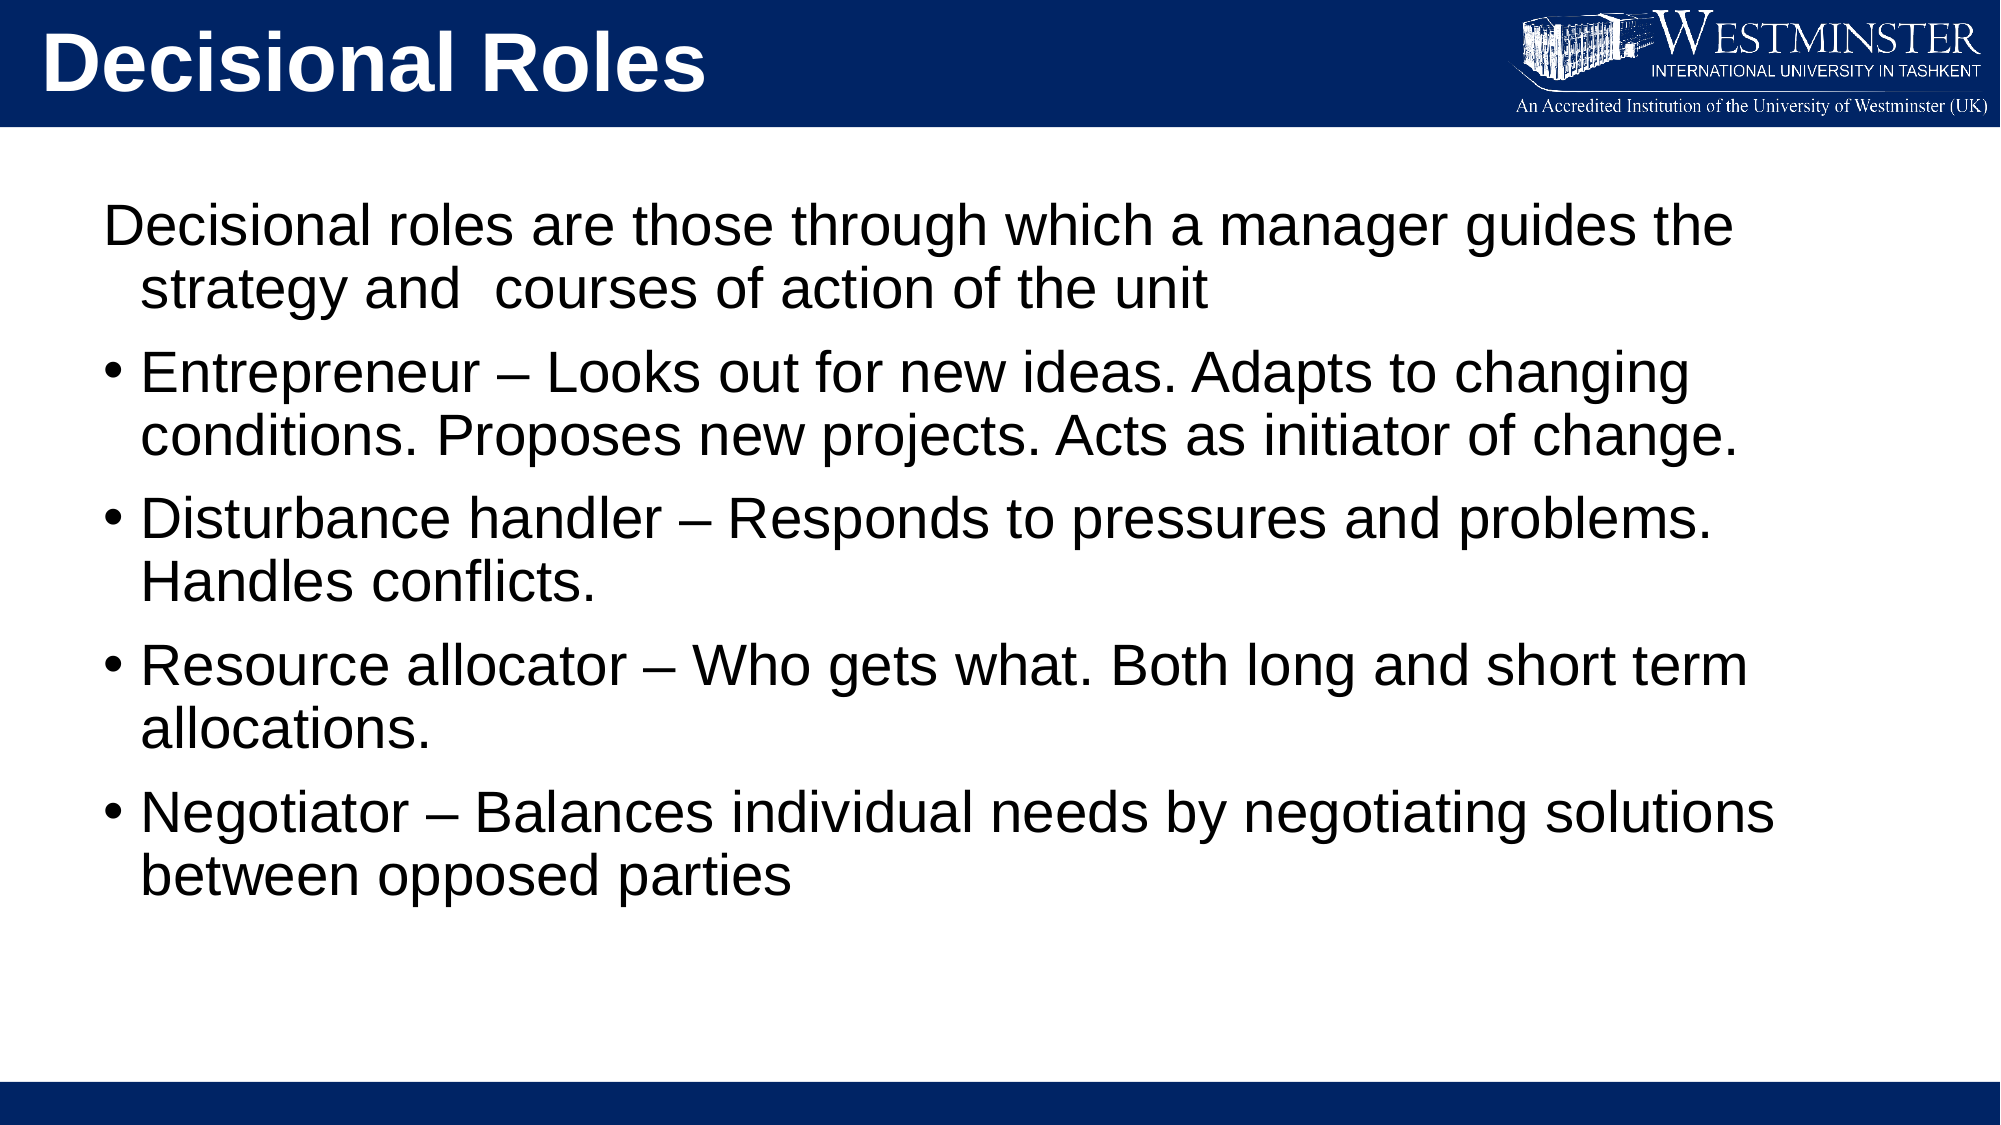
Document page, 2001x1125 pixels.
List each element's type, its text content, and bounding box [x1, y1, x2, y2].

picture [1506, 10, 1987, 116]
list Decisional roles are those through which a manager guides the strategy and courses of action of the unit Entrepreneur – Looks out for new ideas. Adapts to changing conditions. Proposes new projects. Acts as initiator of change. Disturbance handler – Responds to pressures and problems. Handles conflicts. Resource allocator – Who gets what. Both long and short term allocations. Negotiator – Balances individual needs by negotiating solutions between opposed parties [88, 187, 1925, 1009]
list Decisional Roles [26, 21, 1200, 108]
